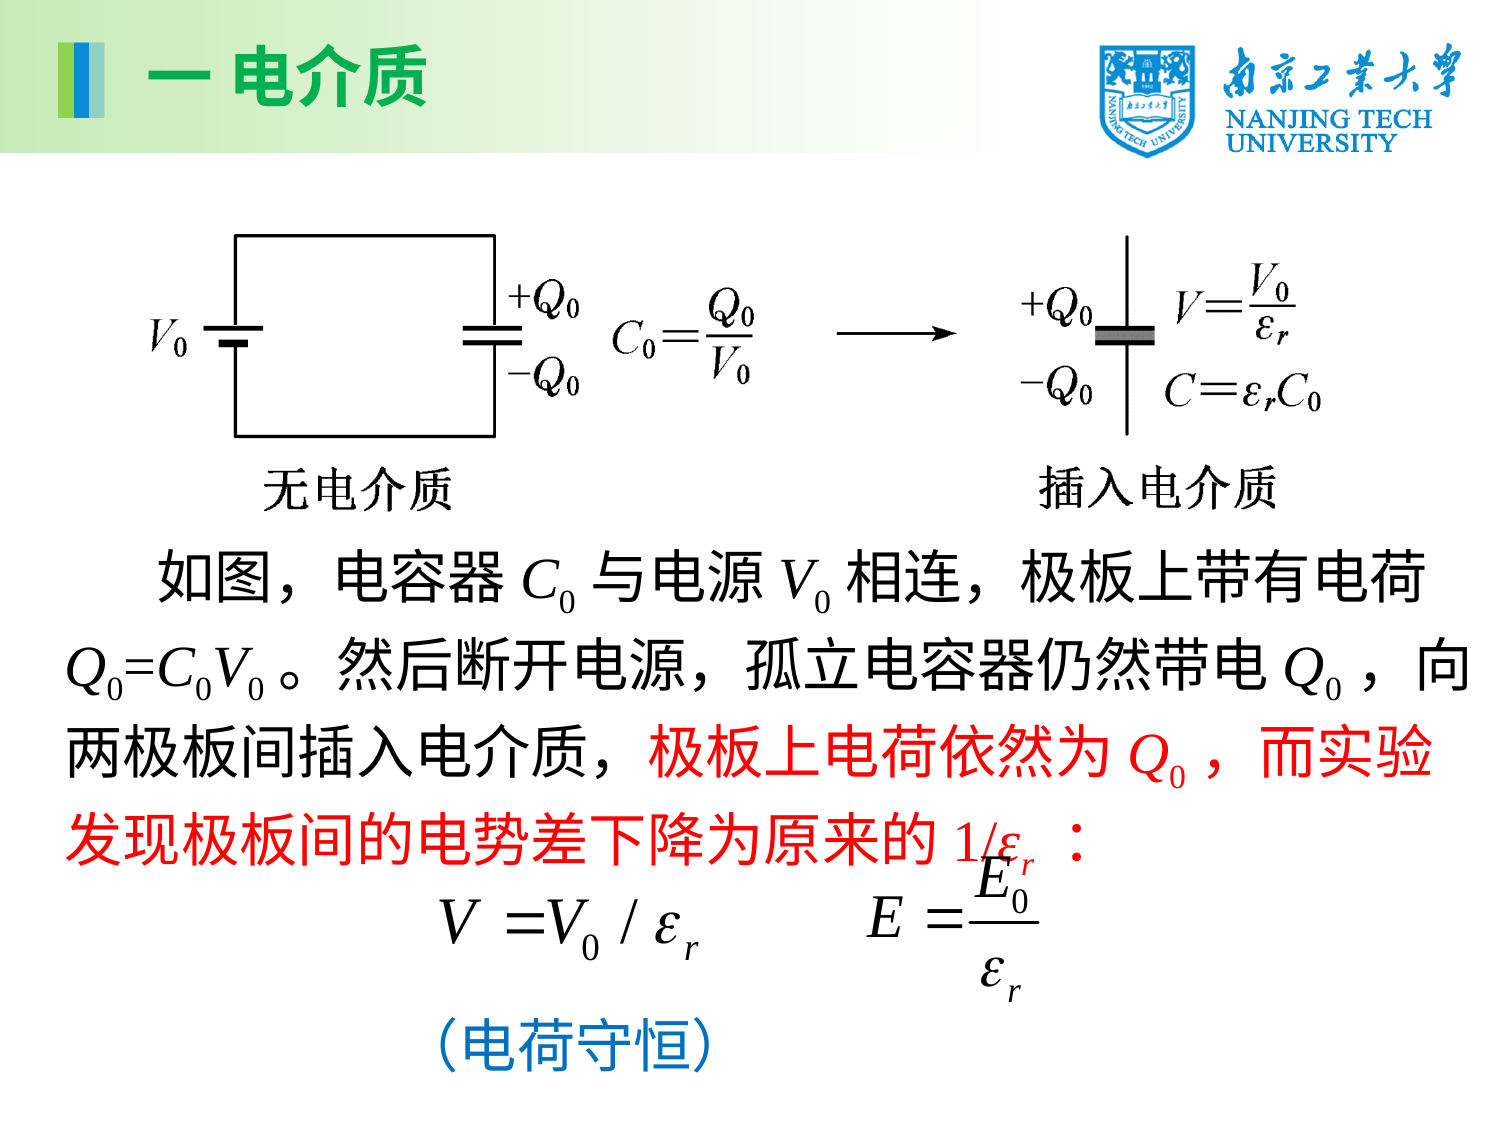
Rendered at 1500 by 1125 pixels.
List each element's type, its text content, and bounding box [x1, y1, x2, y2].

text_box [431, 873, 713, 976]
text_box （电荷守恒） [385, 1001, 766, 1087]
picture [0, 1, 1500, 1125]
text_box 一 电介质 [132, 26, 444, 122]
text_box 如图，电容器C0与电源V0相连，极板上带有电荷Q0=C0V0。然后断开电源，孤立电容器仍然带电Q0，向两极板间插入电介质，极板上电荷依然为Q0，而实验发现极板间的电势差下降为原来的1/εr ： [49, 524, 1488, 890]
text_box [855, 837, 1051, 1015]
